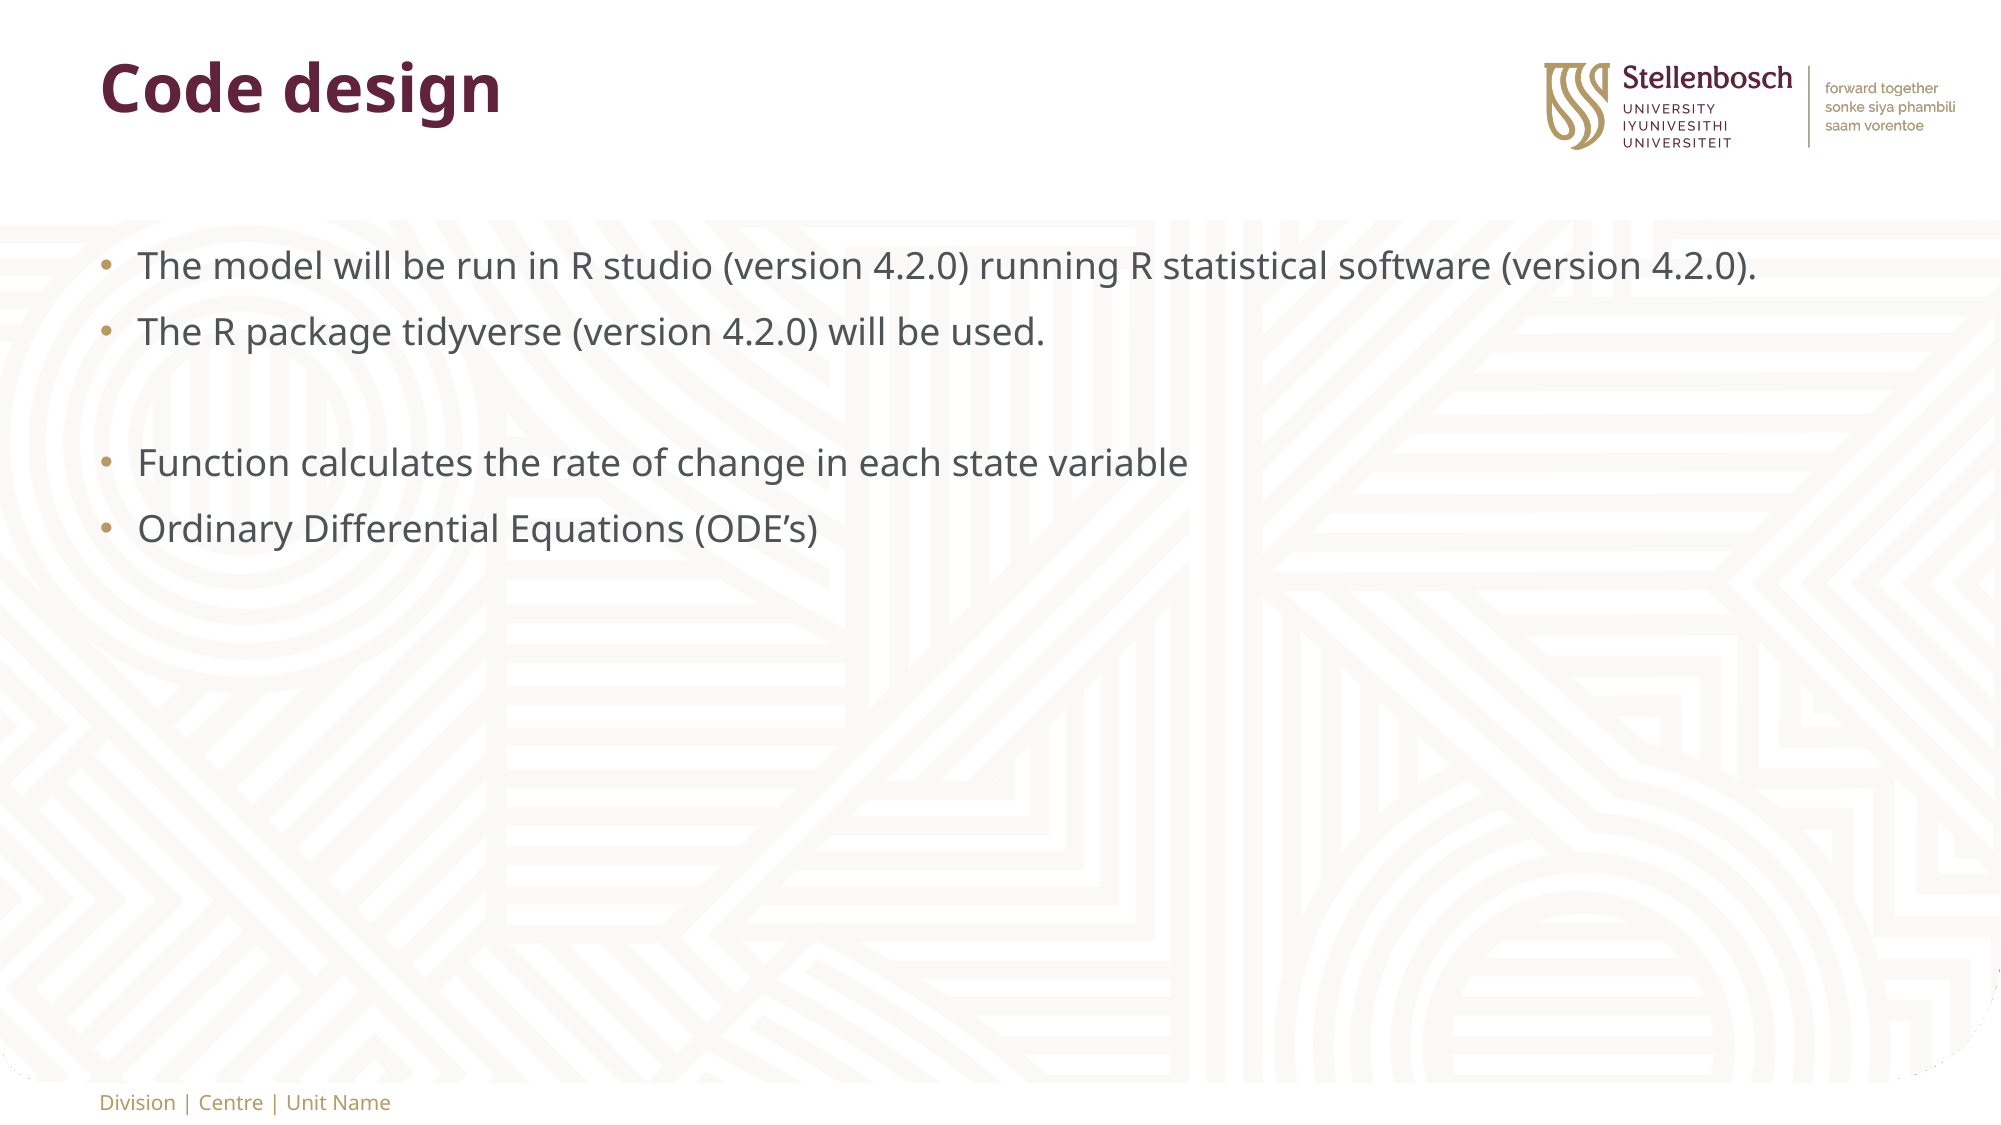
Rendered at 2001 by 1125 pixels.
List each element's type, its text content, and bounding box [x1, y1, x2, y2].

picture [1499, 21, 2000, 192]
picture [0, 969, 2000, 1125]
title Code design [85, 47, 1452, 215]
list The model will be run in R studio (version 4.2.0) running R statistical software (version 4.2.0). The R package tidyverse (version 4.2.0) will be used. Function calculates the rate of change in each state variable Ordinary Differential Equations (ODE’s) [85, 234, 1910, 1069]
